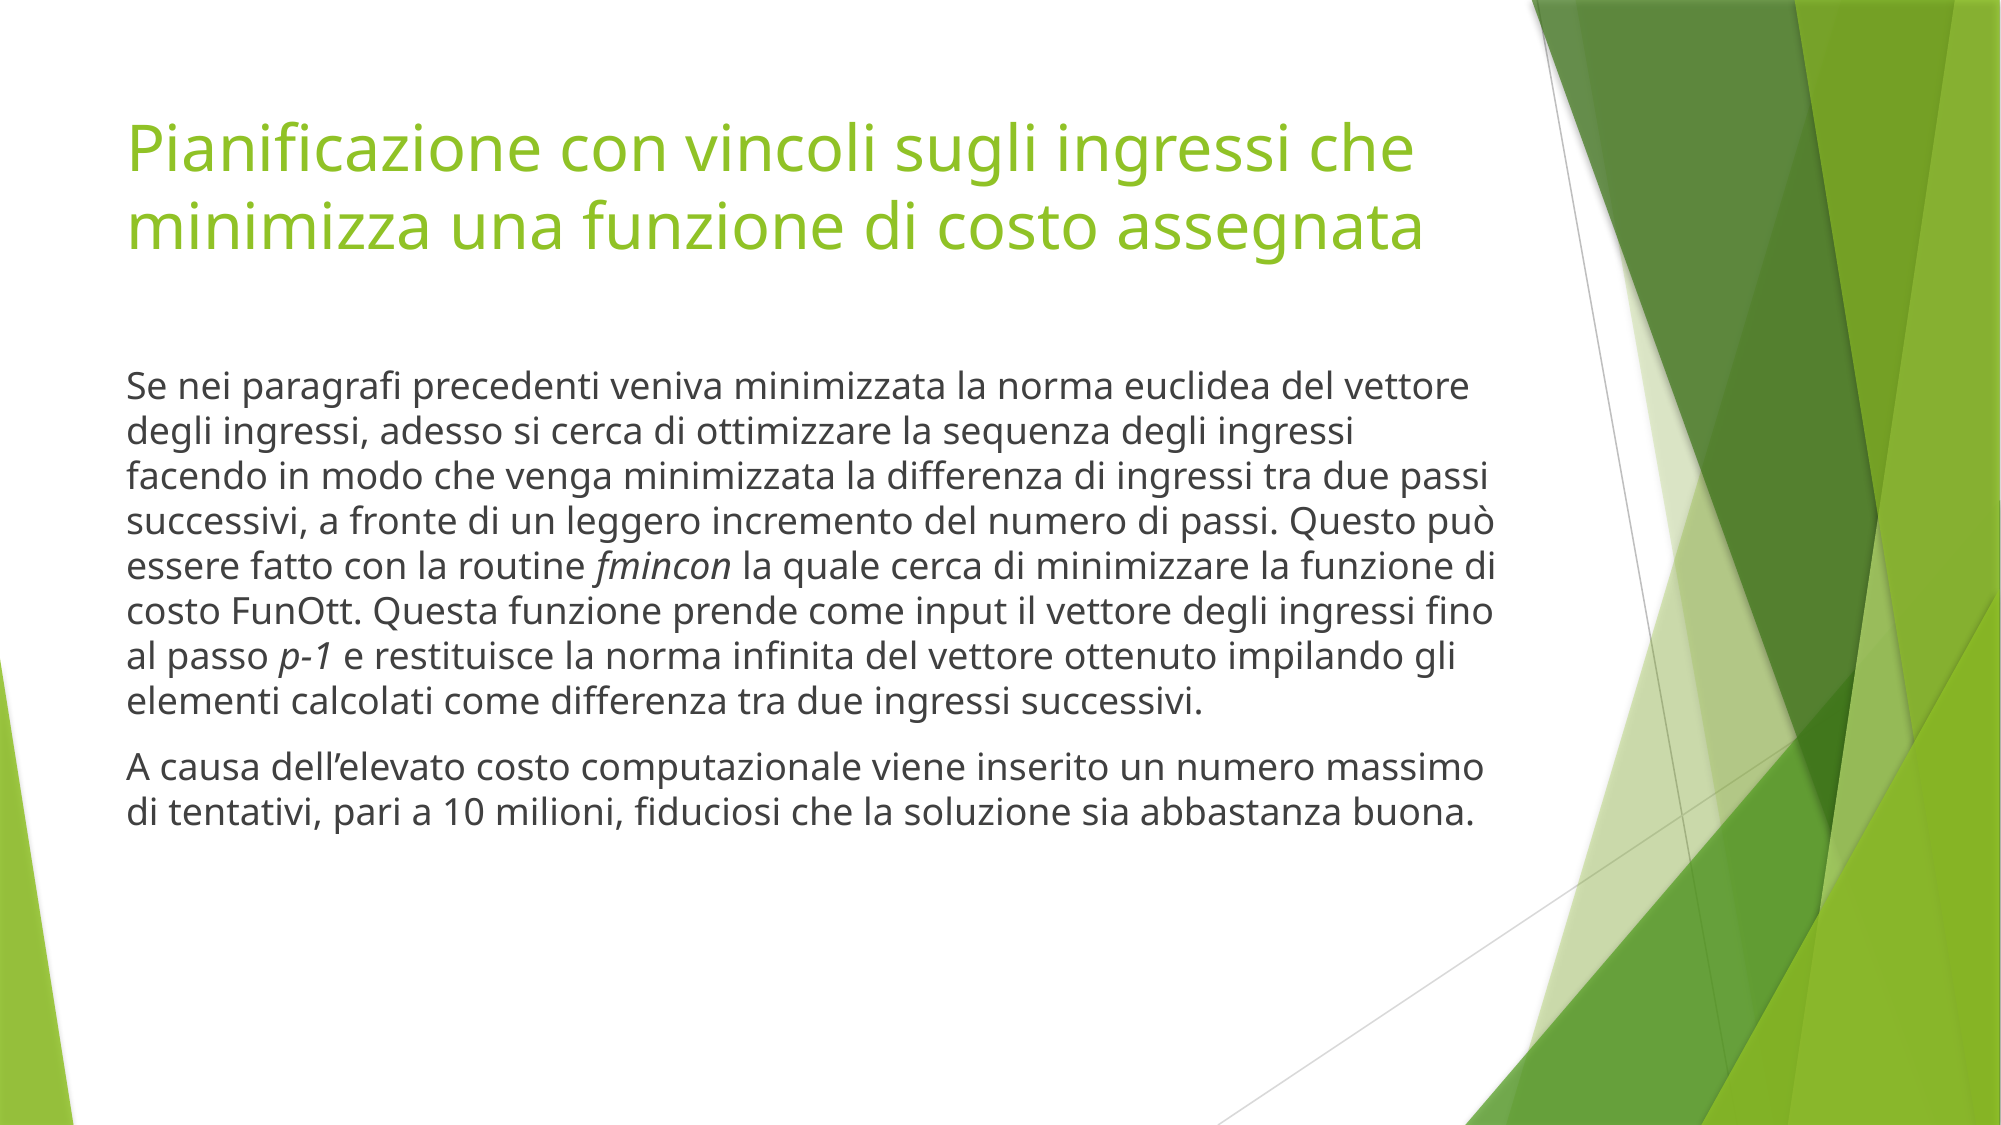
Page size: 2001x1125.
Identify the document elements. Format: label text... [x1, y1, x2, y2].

title Pianificazione con vincoli sugli ingressi che minimizza una funzione di costo assegnata [111, 99, 1522, 317]
list Se nei paragrafi precedenti veniva minimizzata la norma euclidea del vettore degli ingressi, adesso si cerca di ottimizzare la sequenza degli ingressi facendo in modo che venga minimizzata la differenza di ingressi tra due passi successivi, a fronte di un leggero incremento del numero di passi. Questo può essere fatto con la routine fmincon la quale cerca di minimizzare la funzione di costo FunOtt. Questa funzione prende come input il vettore degli ingressi fino al passo p-1 e restituisce la norma infinita del vettore ottenuto impilando gli elementi calcolati come differenza tra due ingressi successivi. A causa dell’elevato costo computazionale viene inserito un numero massimo di tentativi, pari a 10 milioni, fiduciosi che la soluzione sia abbastanza buona. [111, 354, 1522, 992]
